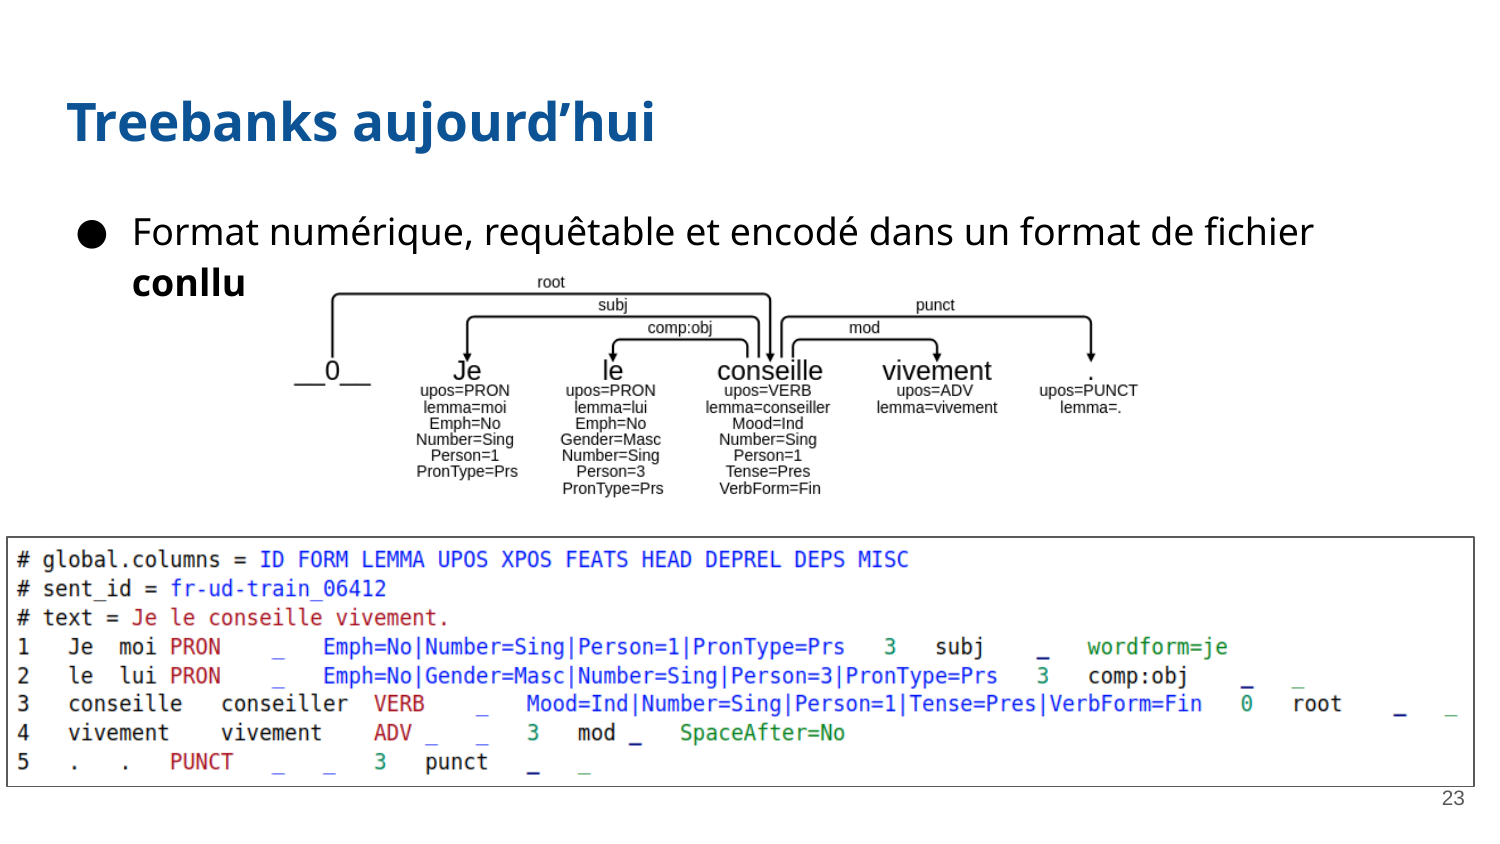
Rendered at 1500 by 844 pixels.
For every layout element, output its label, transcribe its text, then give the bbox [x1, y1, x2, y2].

picture [290, 266, 1191, 510]
list Format numérique, requêtable et encodé dans un format de fichier conllu [41, 185, 1440, 535]
slide_number ‹#› [1389, 764, 1480, 830]
title Treebanks aujourd’hui [51, 72, 1449, 167]
picture [7, 537, 1474, 786]
